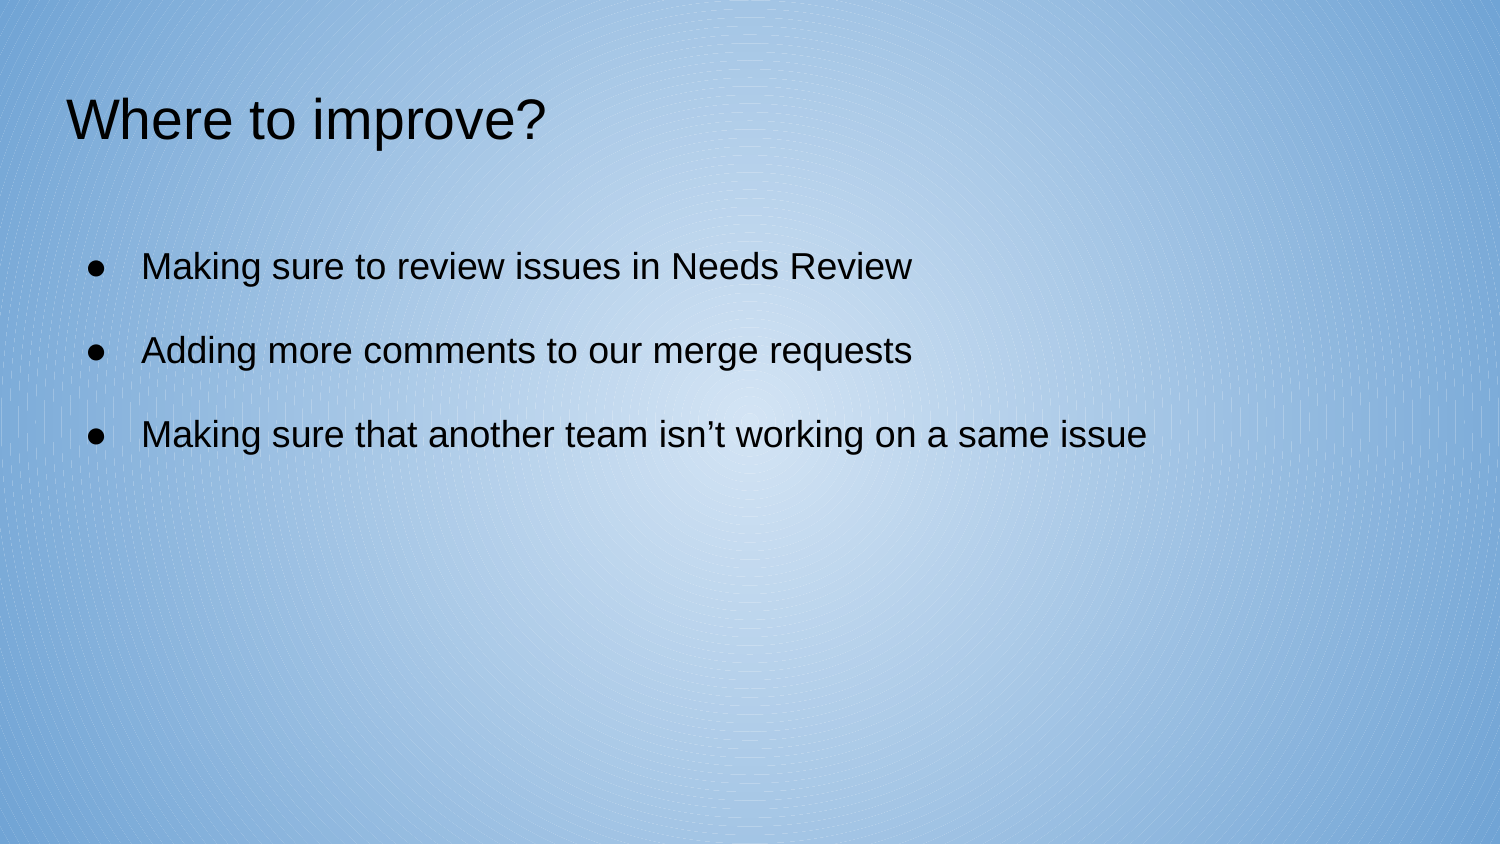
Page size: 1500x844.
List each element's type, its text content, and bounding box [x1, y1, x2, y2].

title Where to improve? [51, 72, 1449, 167]
list Making sure to review issues in Needs Review Adding more comments to our merge requests Making sure that another team isn’t working on a same issue [51, 189, 1449, 750]
